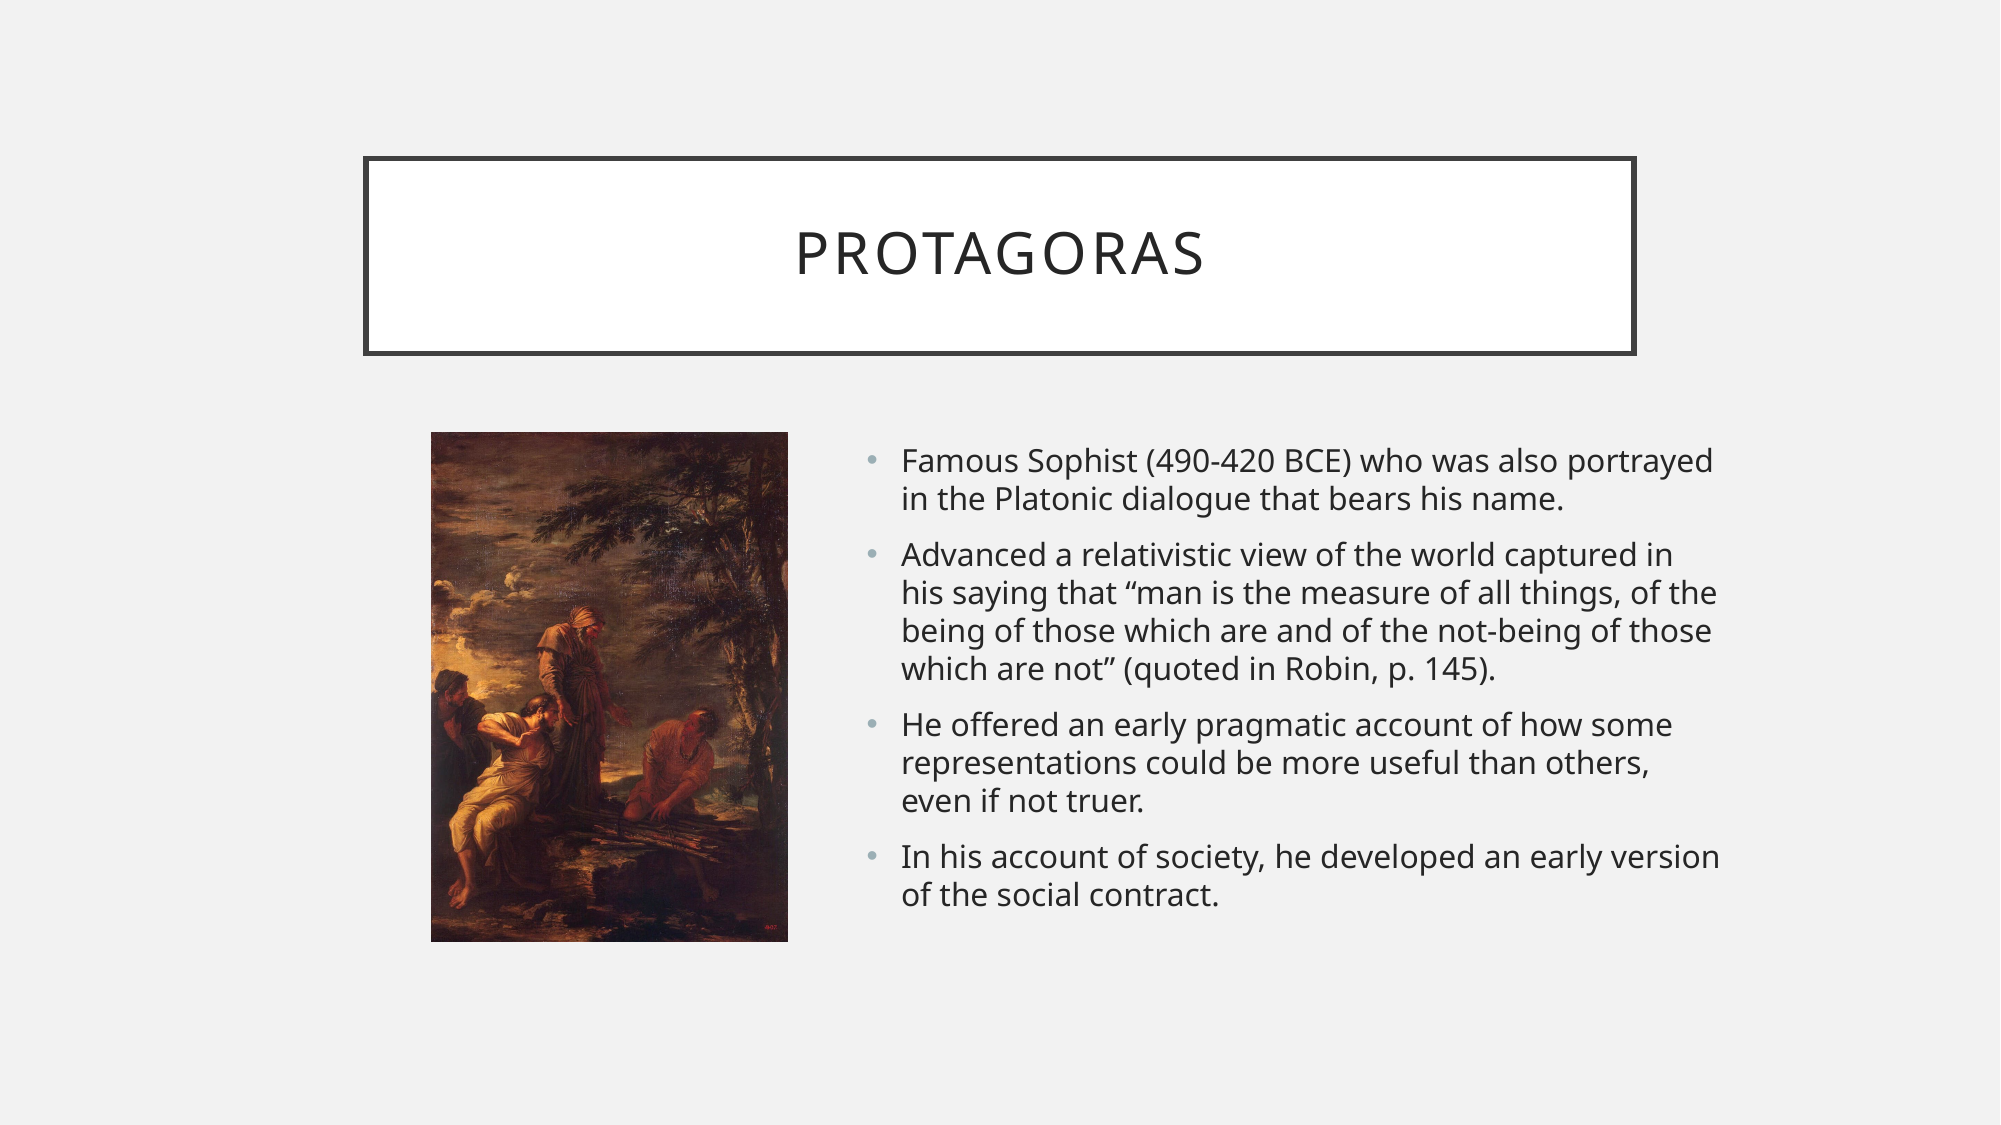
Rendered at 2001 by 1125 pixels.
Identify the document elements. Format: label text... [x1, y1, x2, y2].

title protagoras [363, 156, 1637, 356]
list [431, 432, 788, 942]
list Famous Sophist (490-420 BCE) who was also portrayed in the Platonic dialogue that bears his name. Advanced a relativistic view of the world captured in his saying that “man is the measure of all things, of the being of those which are and of the not-being of those which are not” (quoted in Robin, p. 145). He offered an early pragmatic account of how some representations could be more useful than others, even if not truer. In his account of society, he developed an early version of the social contract. [851, 432, 1741, 942]
